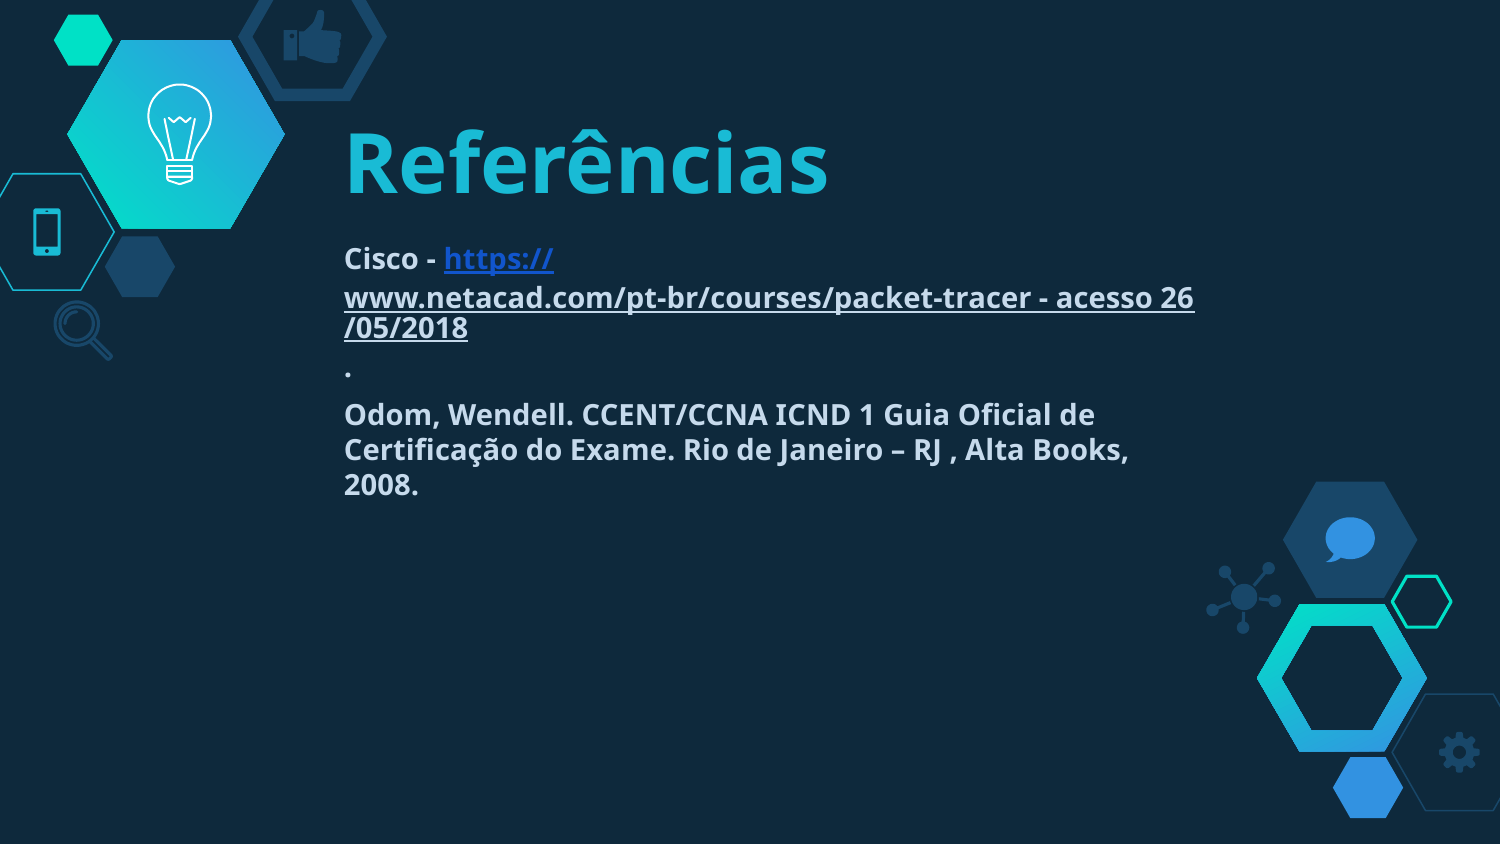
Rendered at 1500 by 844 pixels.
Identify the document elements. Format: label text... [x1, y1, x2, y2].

list Cisco - https://www.netacad.com/pt-br/courses/packet-tracer - acesso 26/05/2018. Odom, Wendell. CCENT/CCNA ICND 1 Guia Oficial de Certificação do Exame. Rio de Janeiro – RJ , Alta Books, 2008. [329, 225, 1219, 795]
title Referências [329, 119, 1141, 225]
